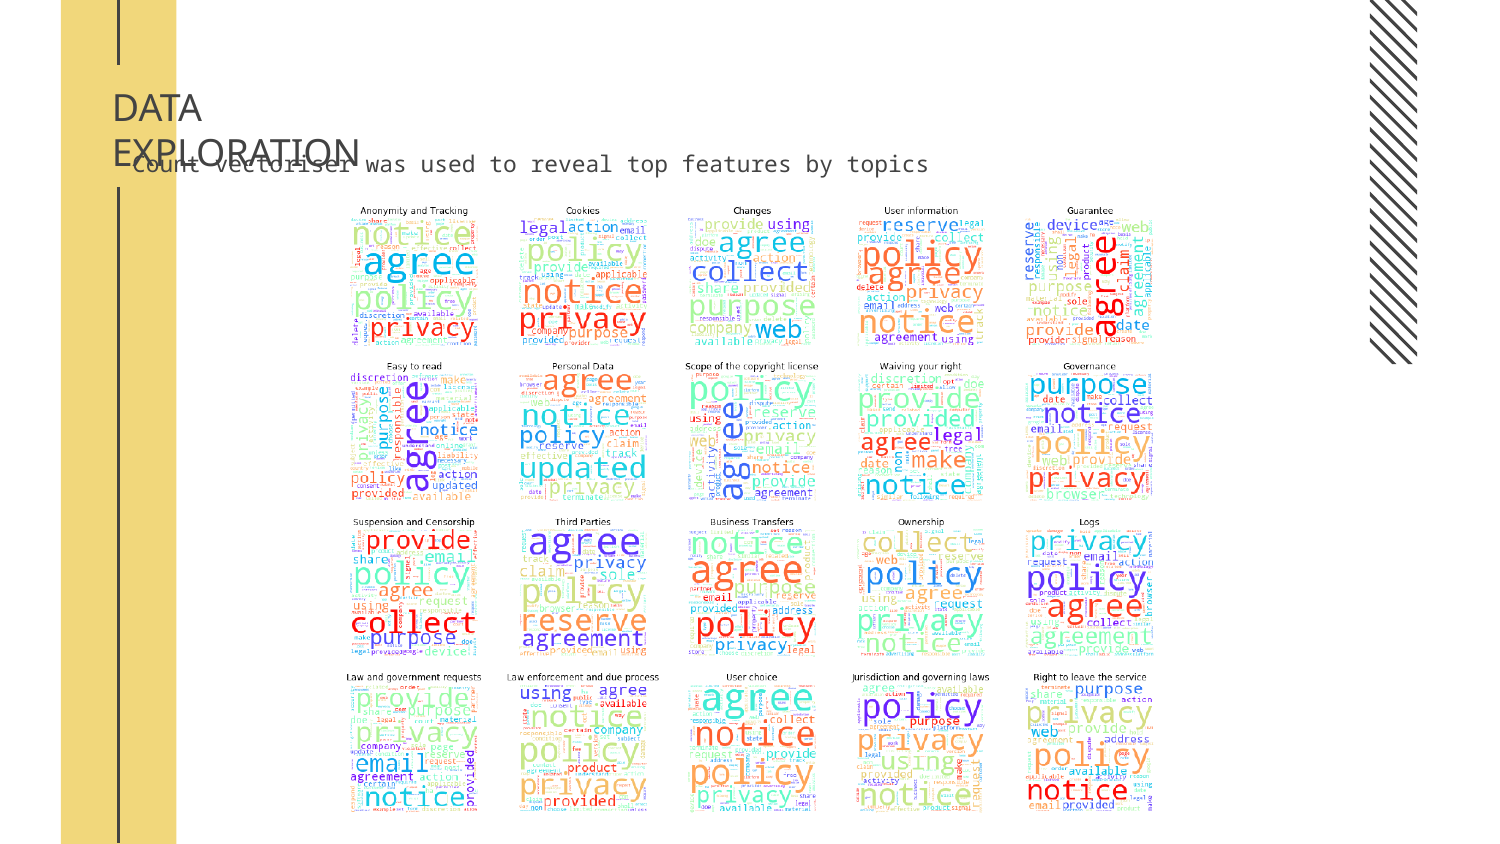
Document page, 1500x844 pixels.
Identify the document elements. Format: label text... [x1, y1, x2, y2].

picture [341, 201, 1159, 819]
title DATA EXPLORATION [96, 67, 441, 130]
text_box Count vectoriser was used to reveal top features by topics [48, 130, 1287, 227]
